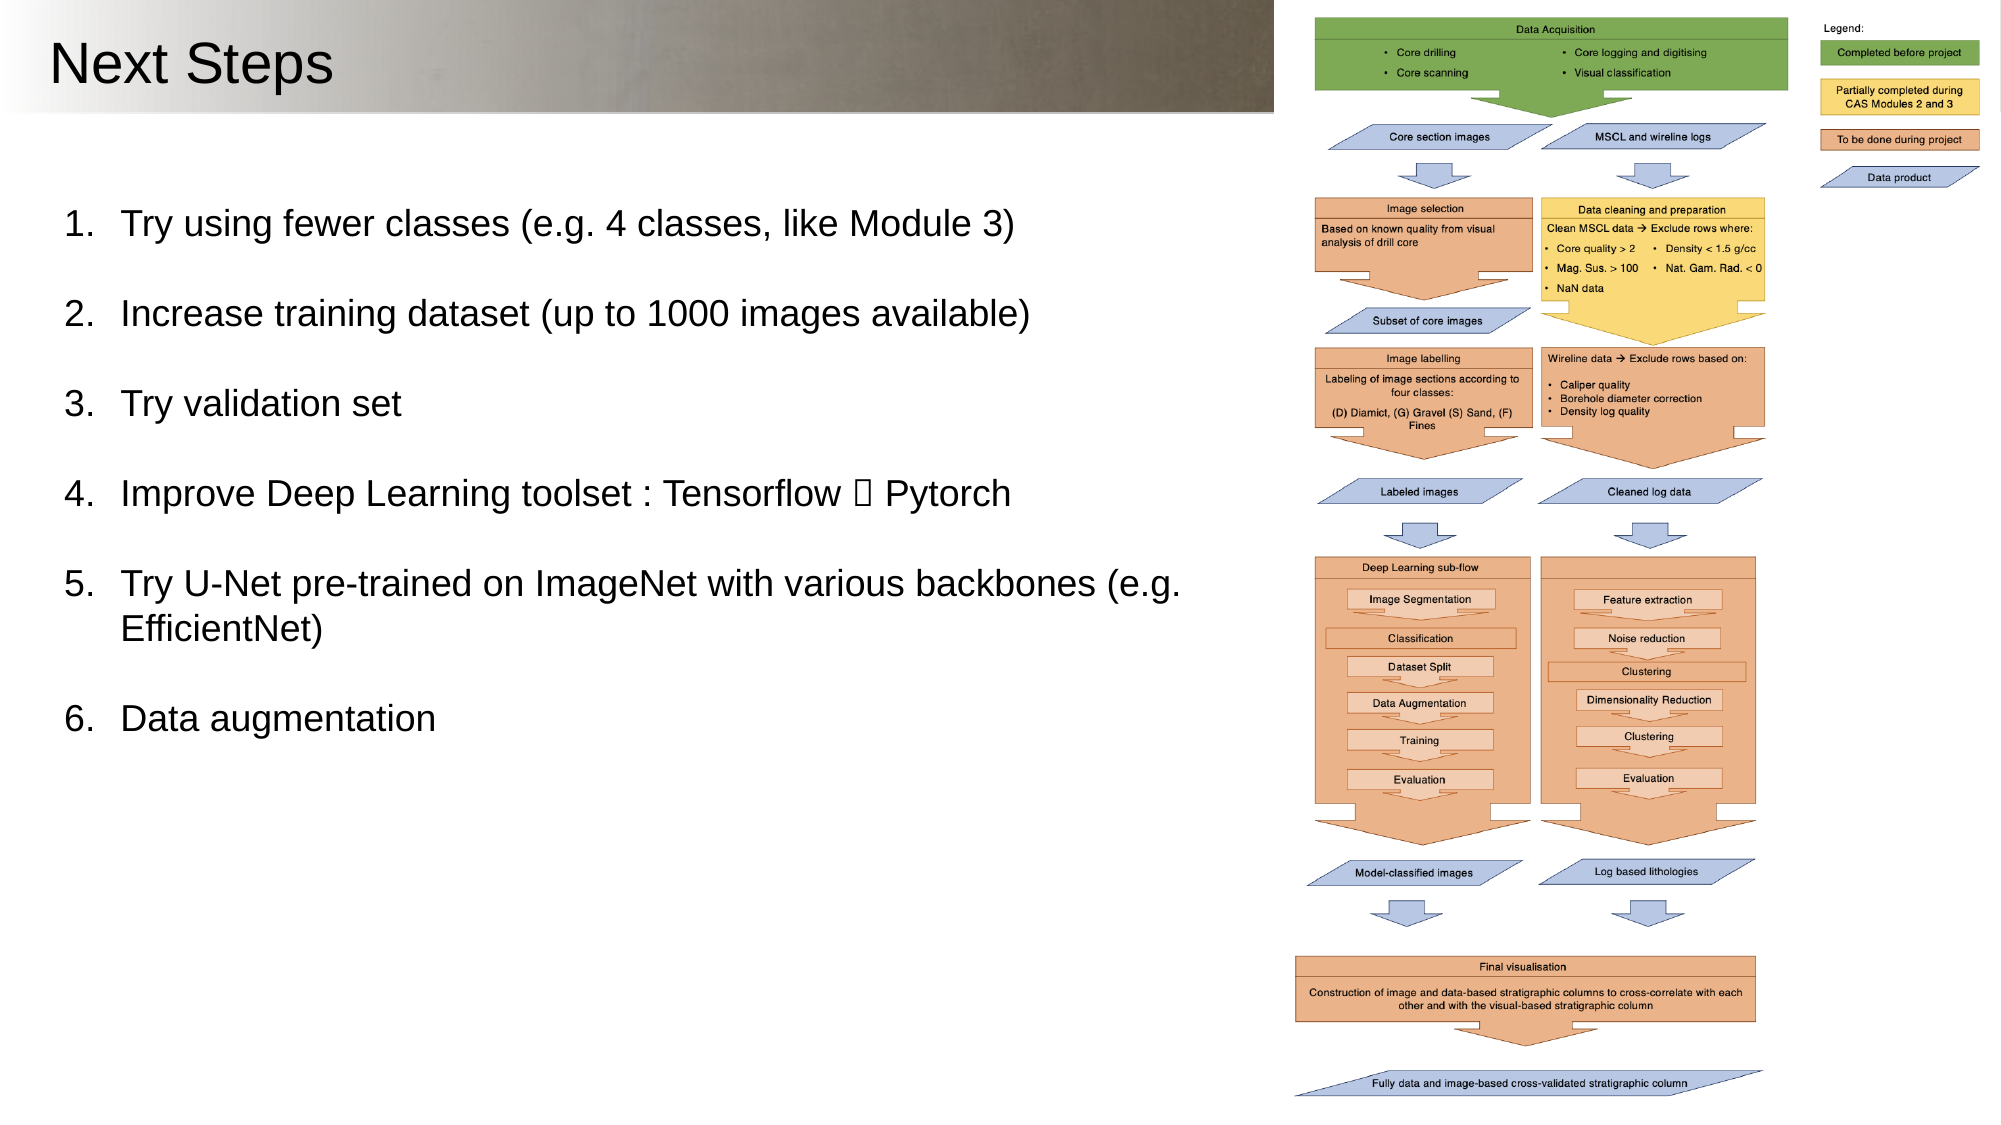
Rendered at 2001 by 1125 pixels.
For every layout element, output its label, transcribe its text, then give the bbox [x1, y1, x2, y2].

text_box Try using fewer classes (e.g. 4 classes, like Module 3) Increase training dataset (up to 1000 images available) Try validation set Improve Deep Learning toolset : Tensorflow  Pytorch Try U-Net pre-trained on ImageNet with various backbones (e.g. EfficientNet) Data augmentation [49, 191, 1220, 882]
picture [1274, 0, 2000, 1125]
title Next Steps [34, 14, 1274, 116]
